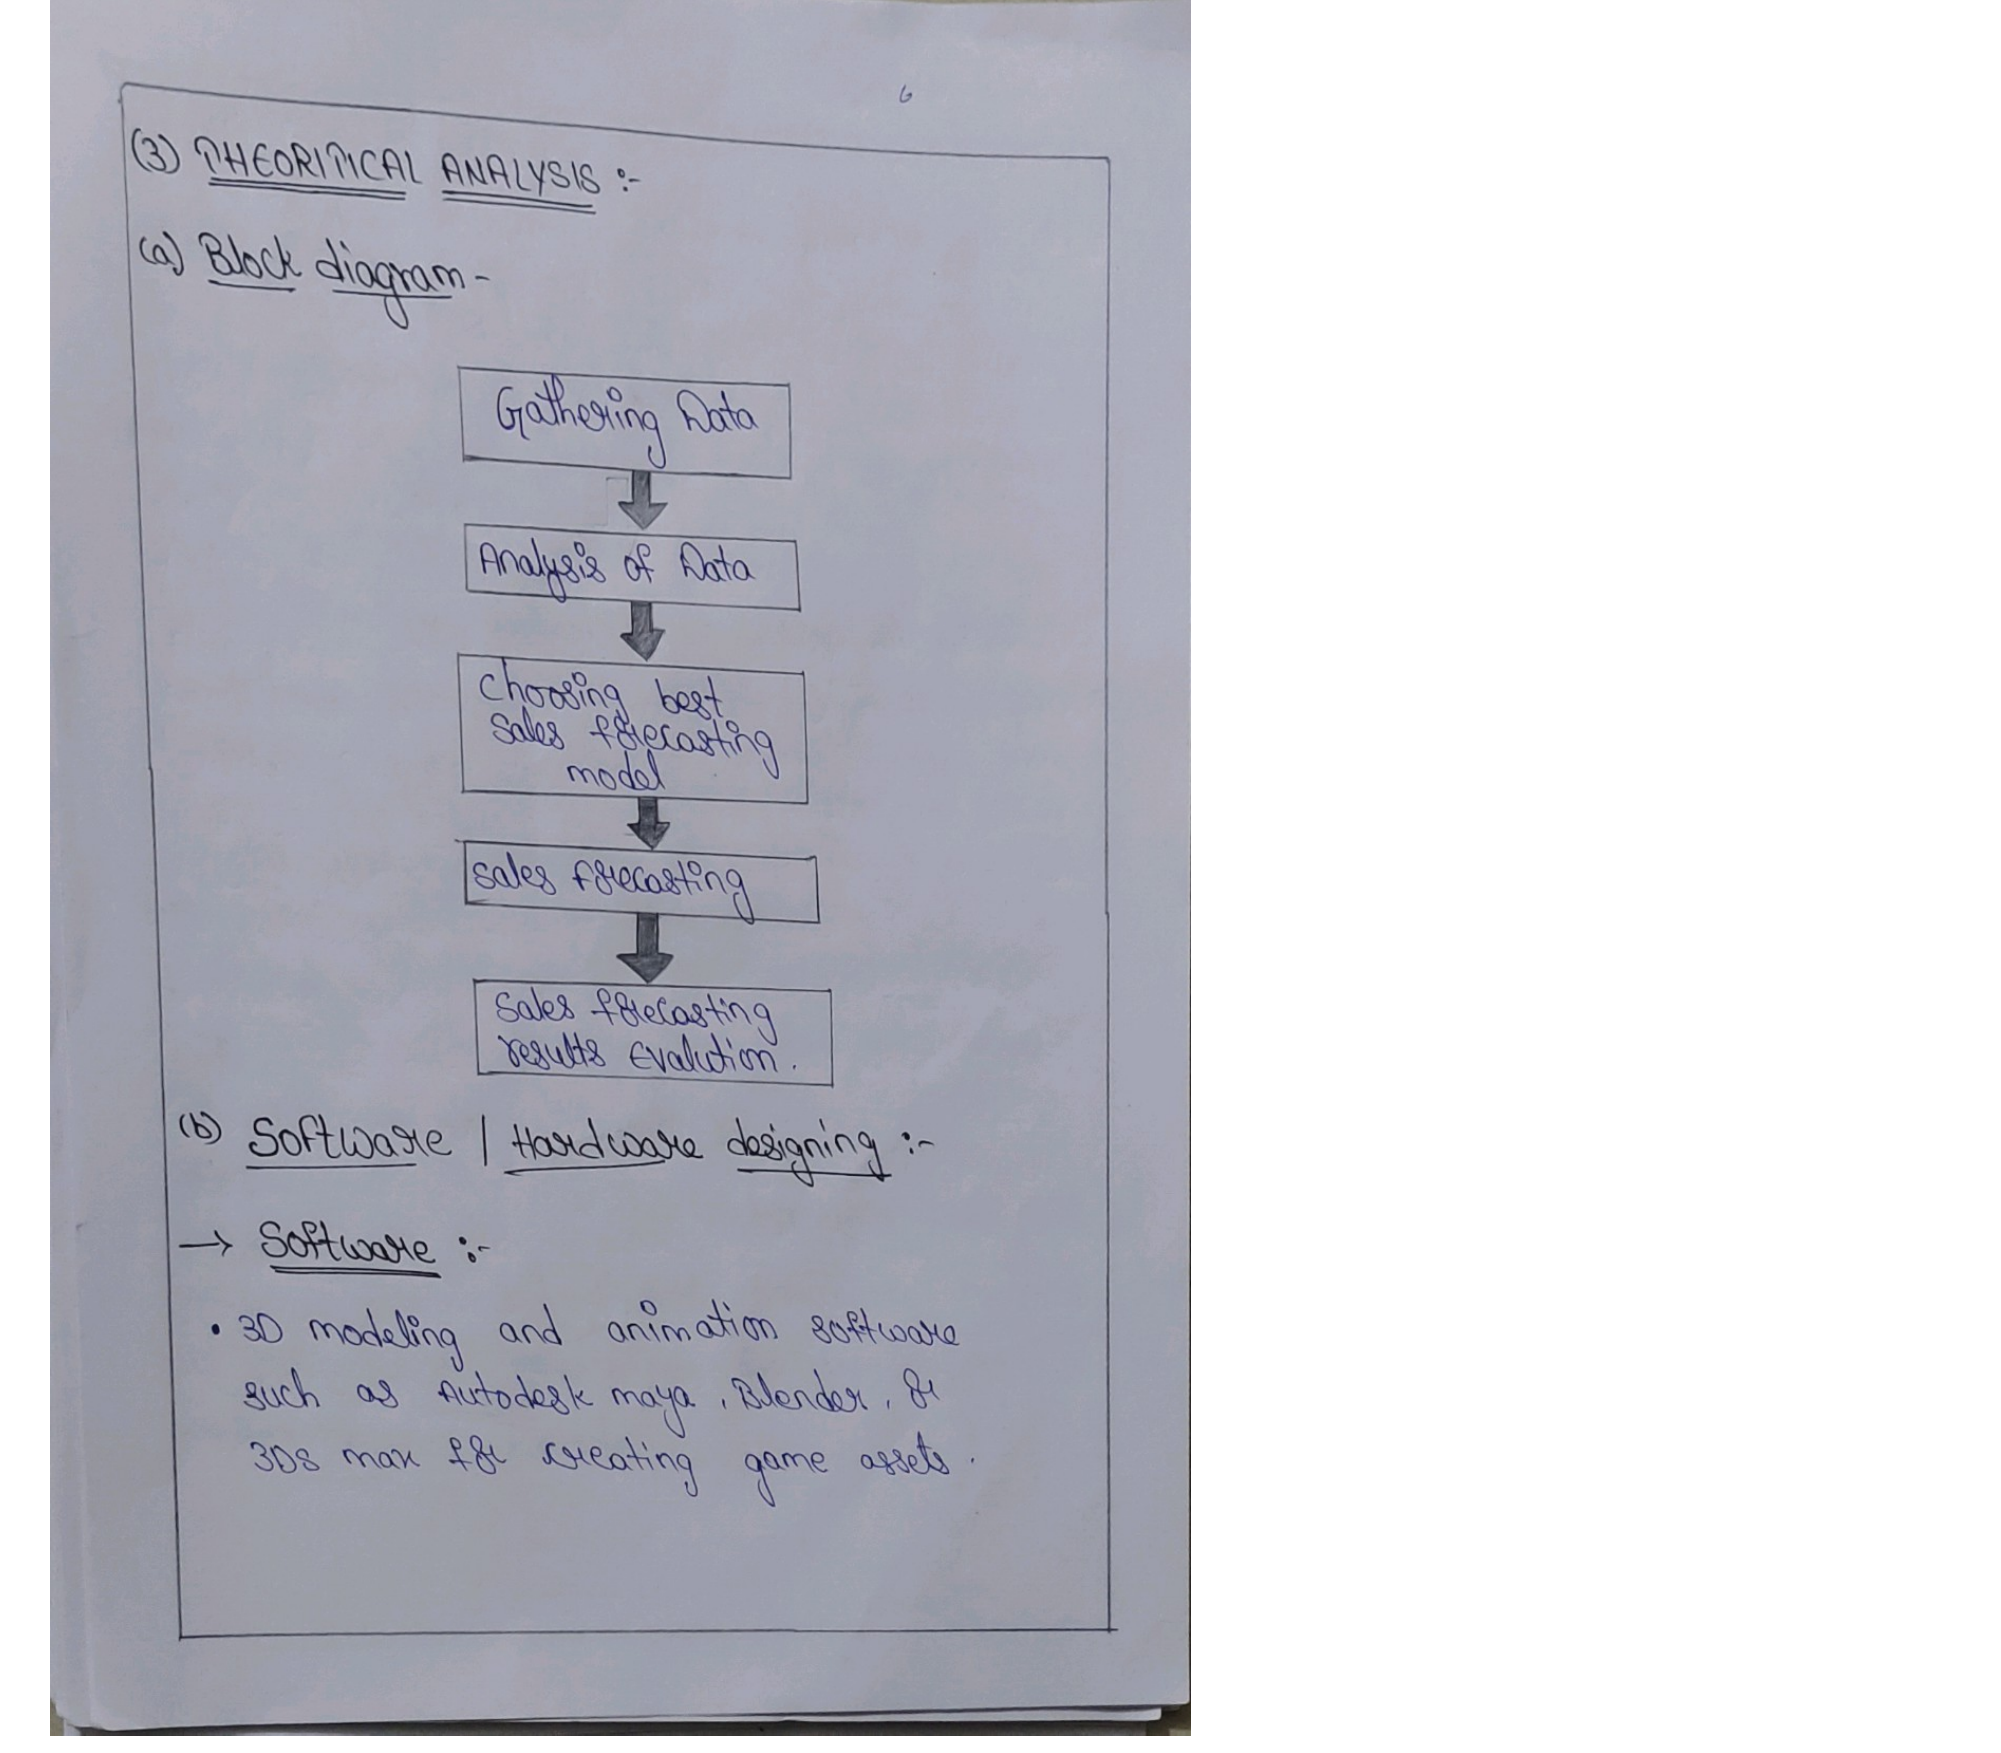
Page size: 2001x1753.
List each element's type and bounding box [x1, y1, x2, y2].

picture [49, 0, 1191, 1736]
